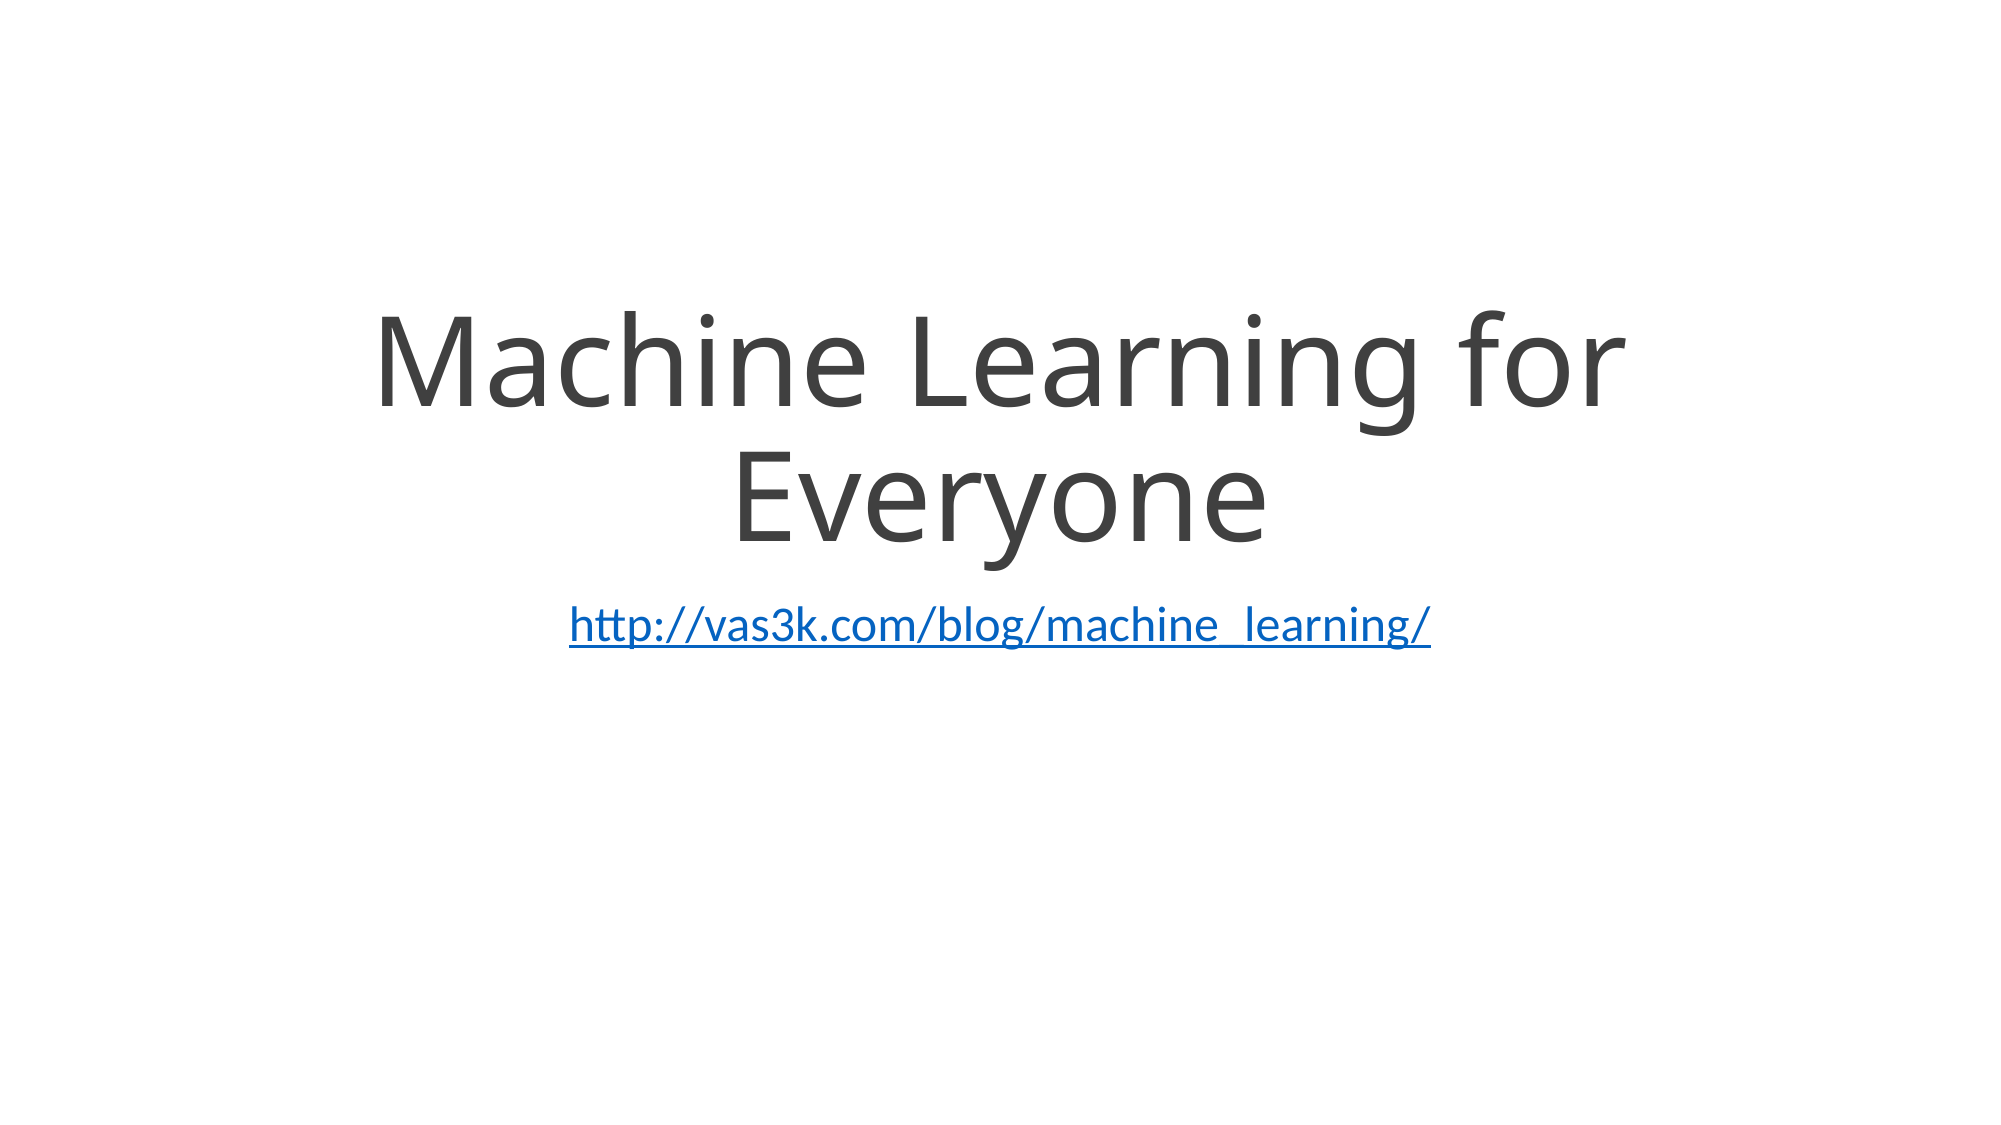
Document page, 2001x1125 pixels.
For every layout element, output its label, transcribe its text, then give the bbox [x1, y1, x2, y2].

subtitle http://vas3k.com/blog/machine_learning/ [249, 590, 1750, 863]
title Machine Learning for Everyone [249, 184, 1750, 576]
